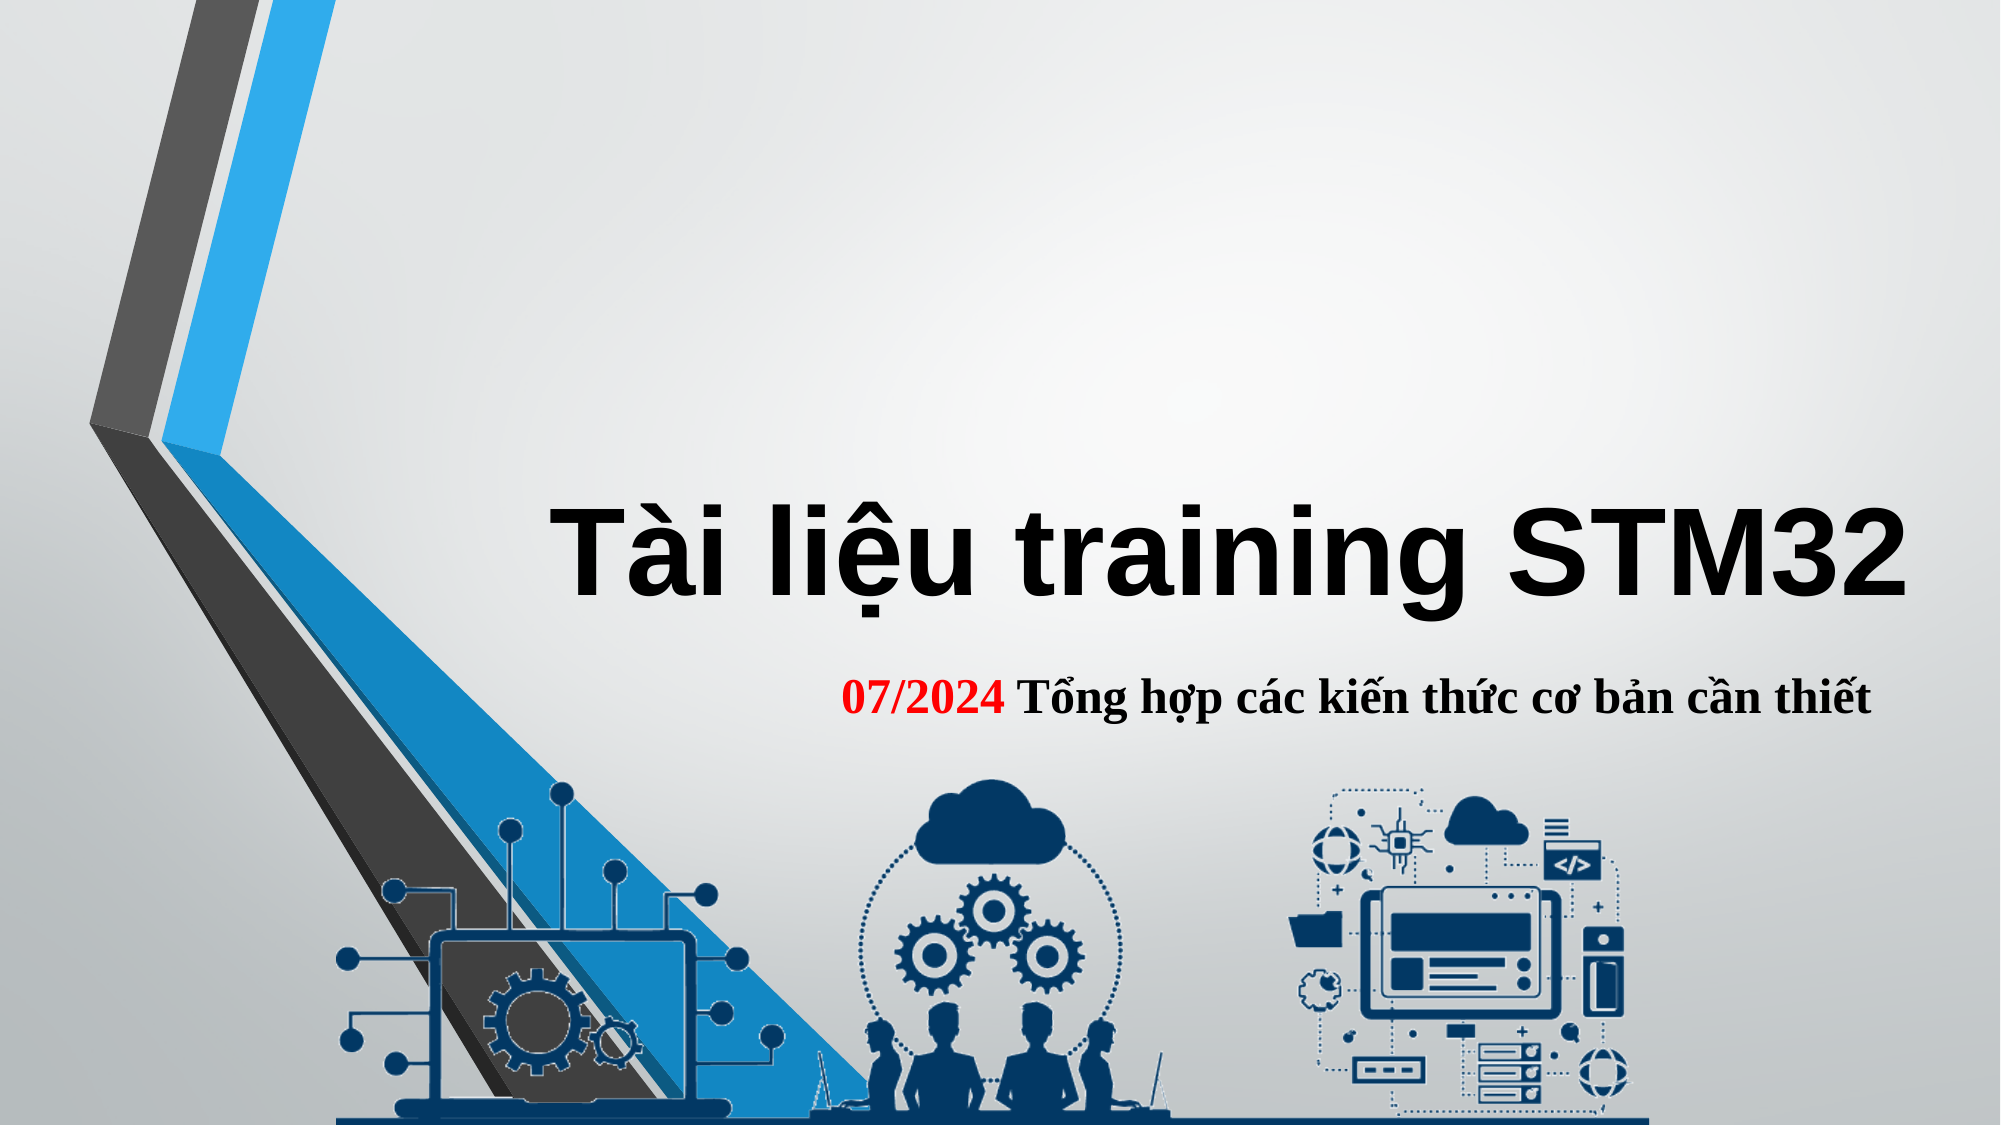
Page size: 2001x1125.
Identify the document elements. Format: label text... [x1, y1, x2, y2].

title Tài liệu training STM32 [458, 199, 1927, 629]
subtitle 07/2024 Tổng hợp các kiến thức cơ bản cần thiết [580, 655, 1887, 884]
picture [336, 756, 1664, 1125]
